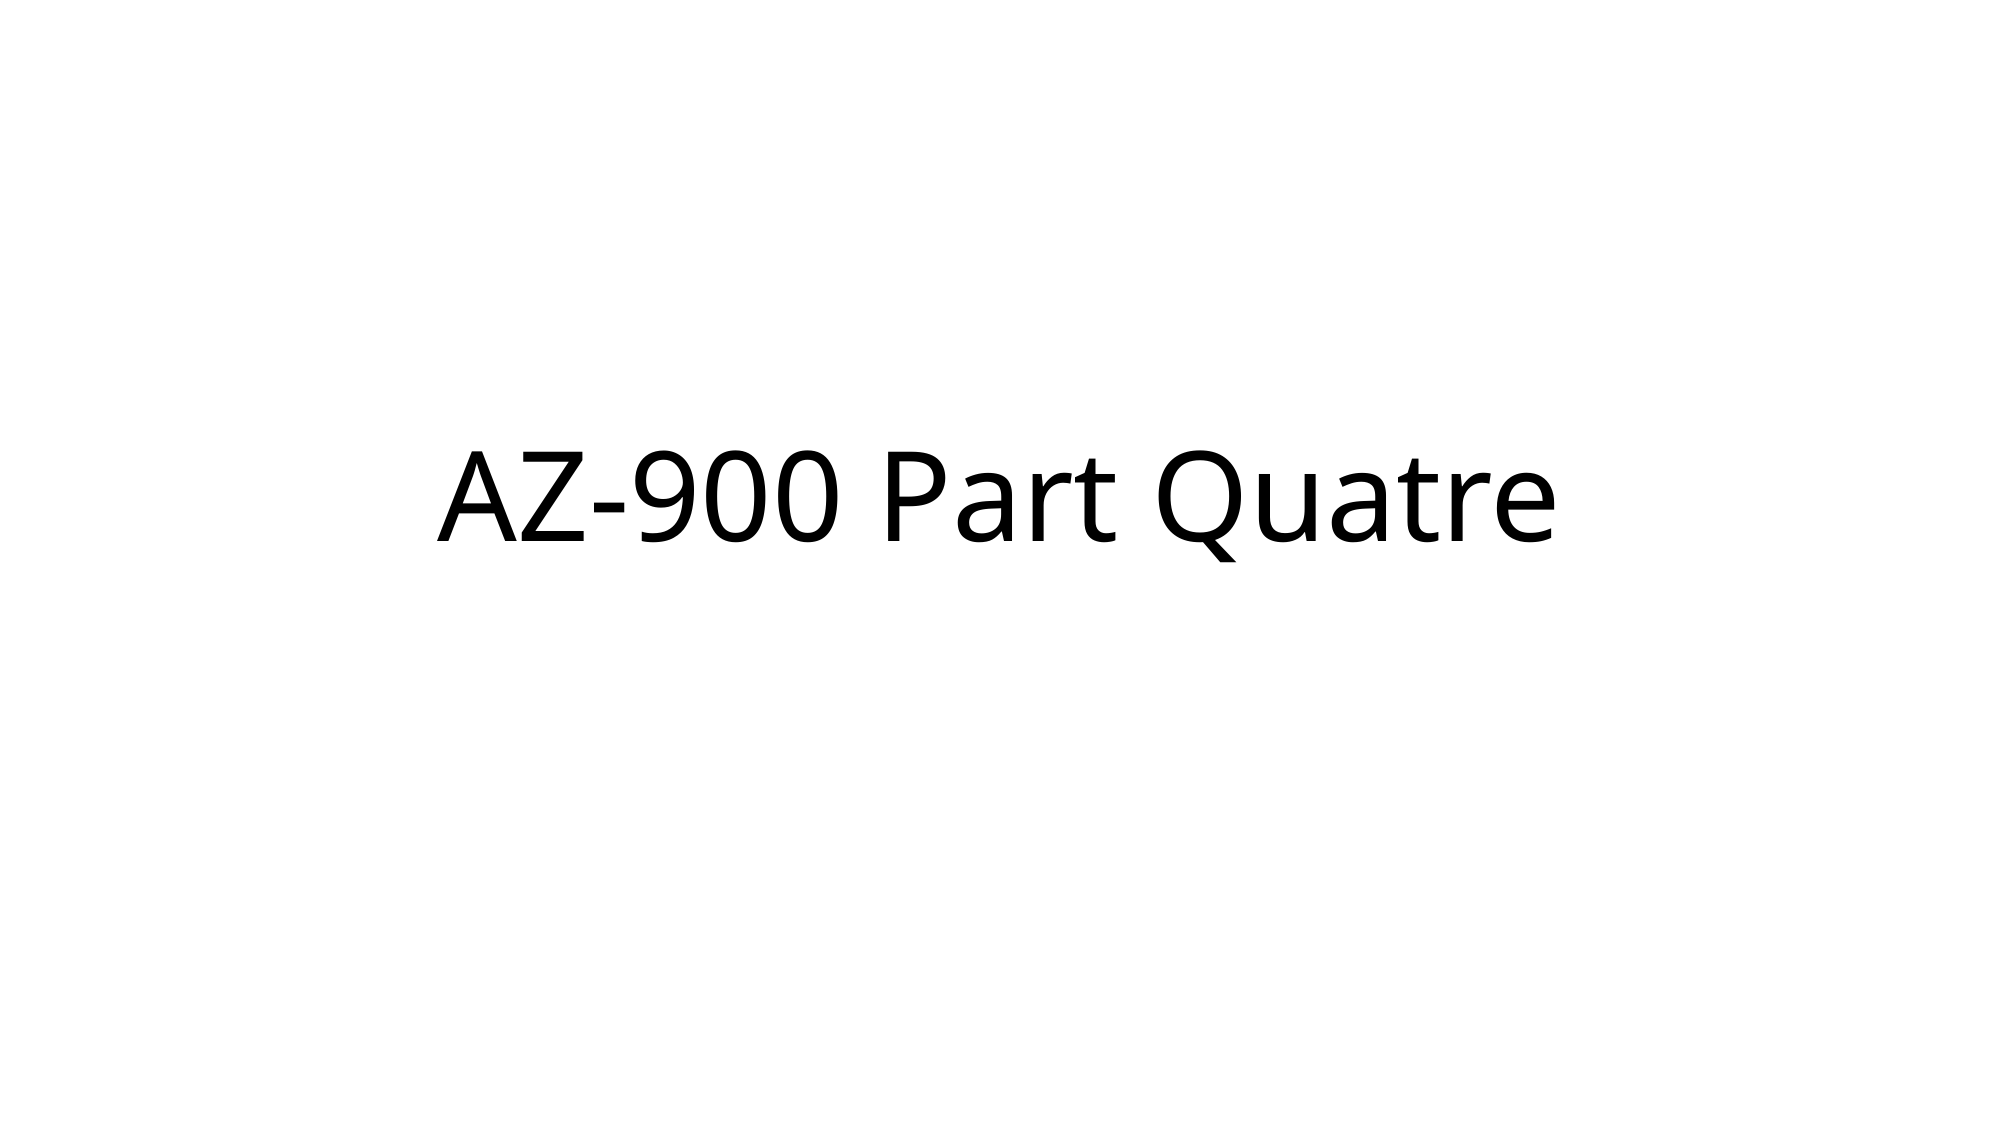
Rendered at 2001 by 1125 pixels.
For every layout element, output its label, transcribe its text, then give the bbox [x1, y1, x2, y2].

title AZ-900 Part Quatre [249, 184, 1750, 576]
